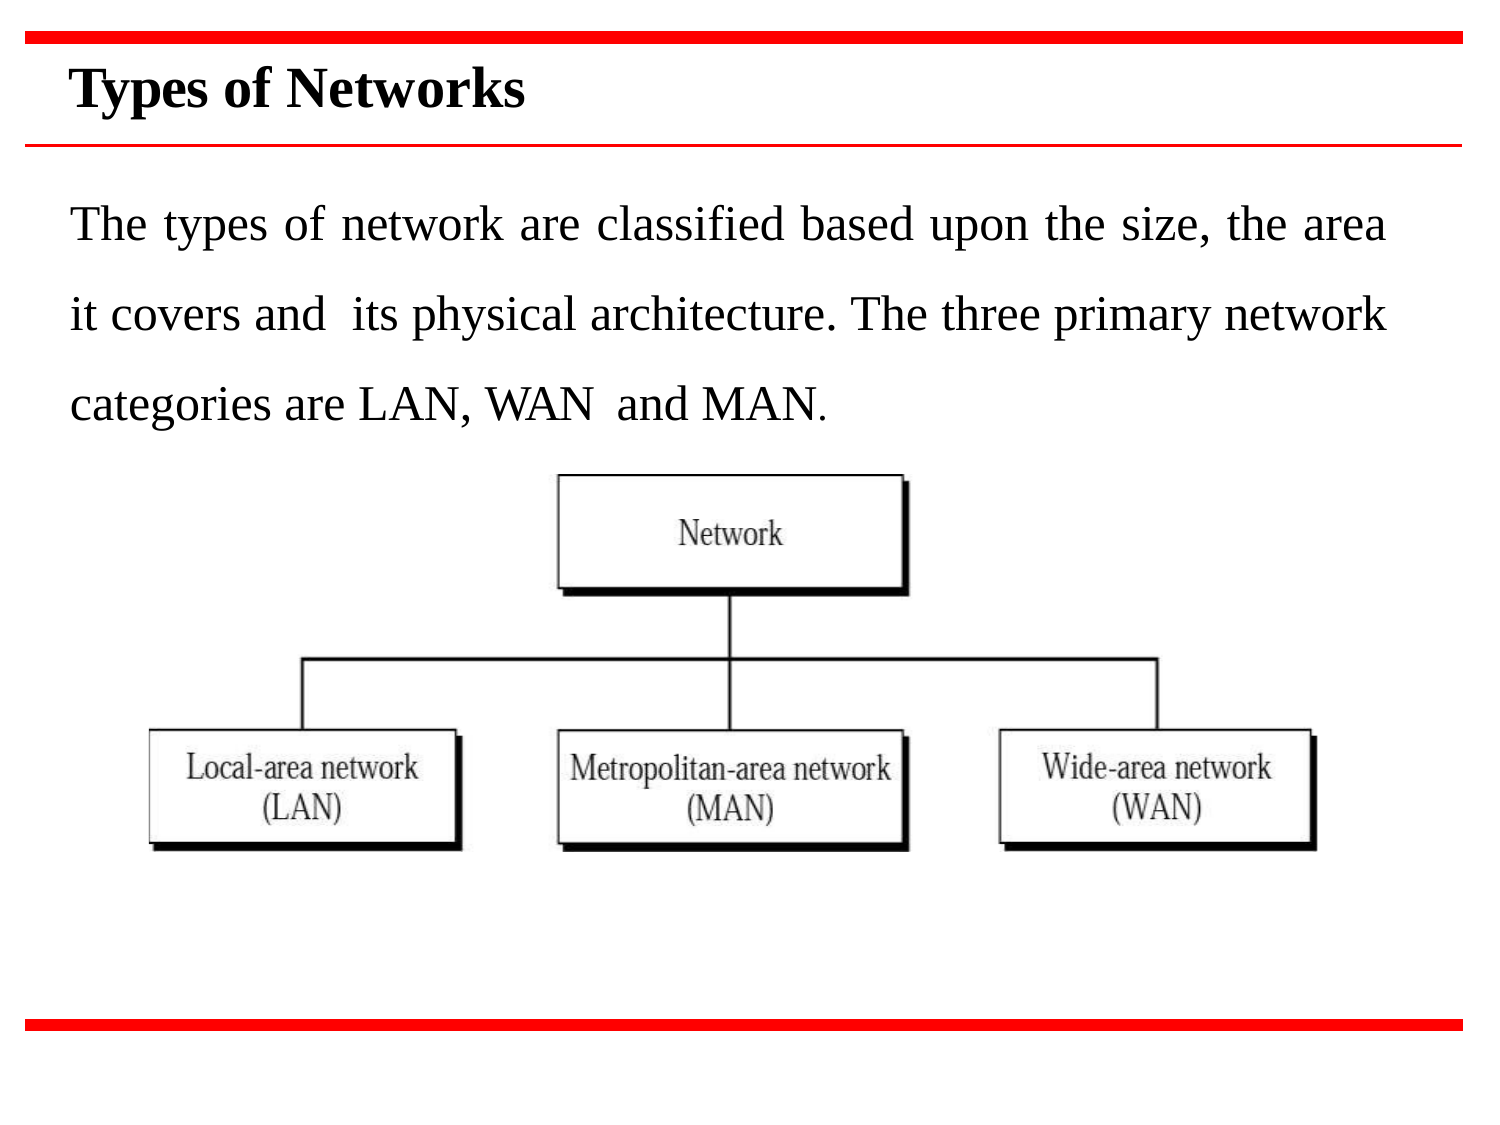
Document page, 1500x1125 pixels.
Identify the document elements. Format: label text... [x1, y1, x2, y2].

text_box [148, 474, 1318, 852]
text_box Types of Networks [66, 47, 533, 120]
text_box The types of network are classified based upon the size, the area it covers and its physical architecture. The three primary network categories are LAN, WAN and MAN. [67, 157, 1388, 431]
